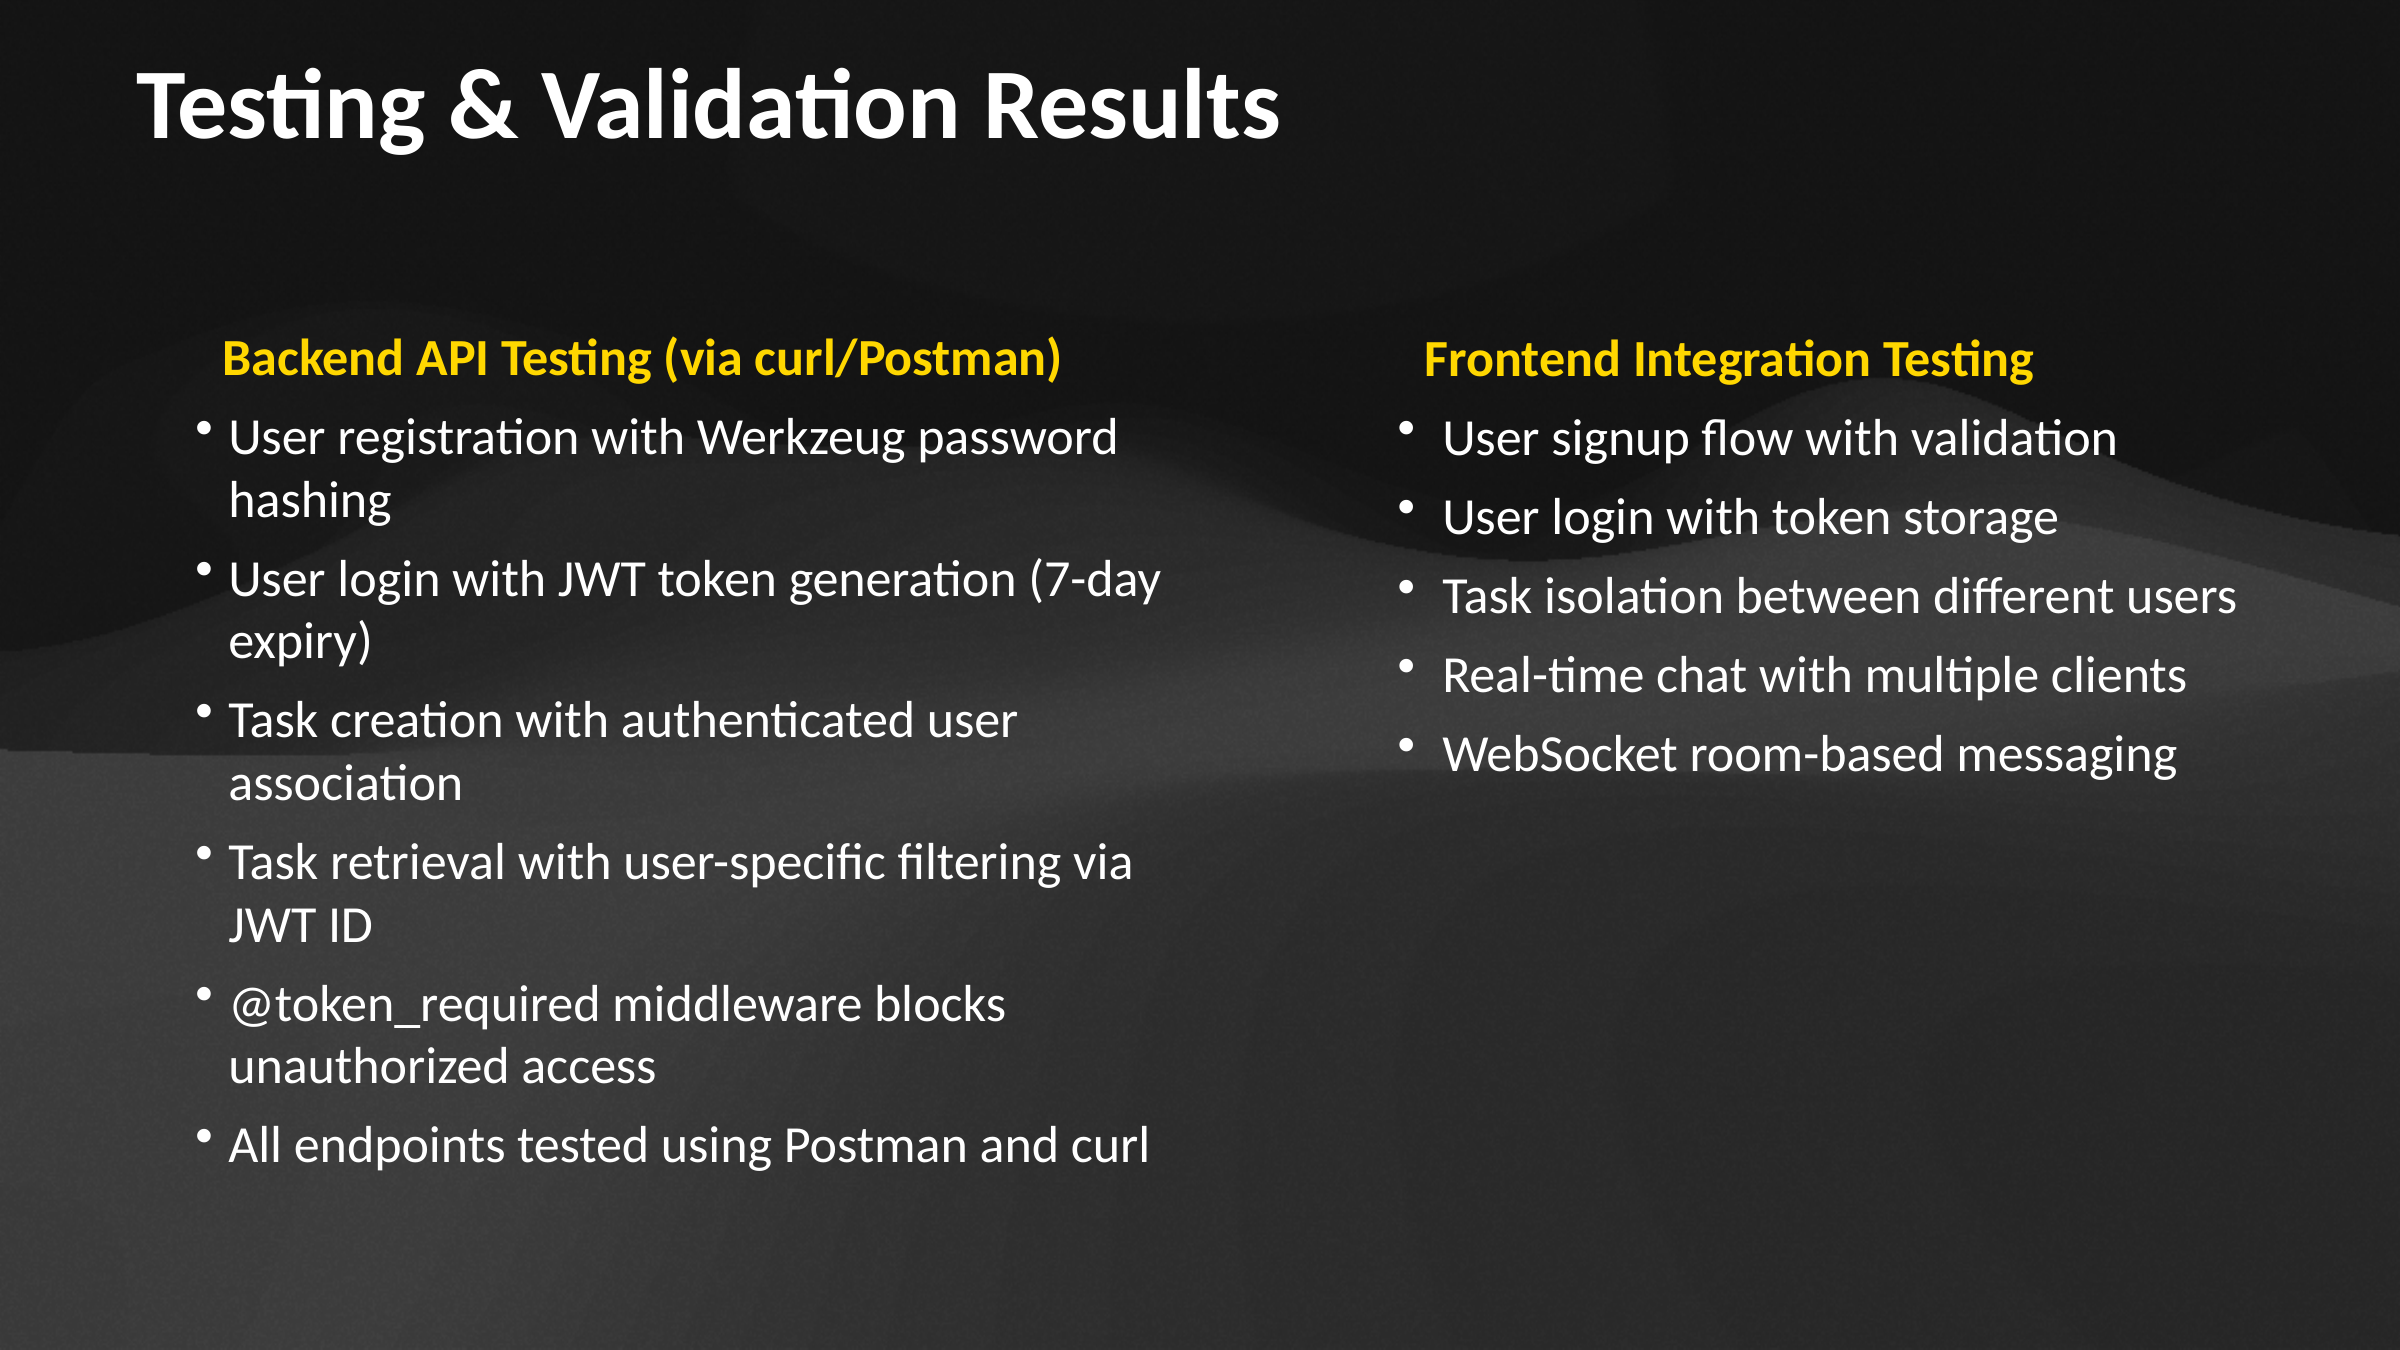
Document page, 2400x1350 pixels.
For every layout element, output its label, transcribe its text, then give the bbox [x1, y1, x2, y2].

text_box Testing & Validation Results [129, 31, 1290, 167]
text_box Backend API Testing (via curl/Postman) User registration with Werkzeug password hashing User login with JWT token generation (7-day expiry) Task creation with authenticated user association Task retrieval with user-specific filtering via JWT ID @token_required middleware blocks unauthorized access All endpoints tested using Postman and curl [50, 316, 1215, 1181]
text_box Frontend Integration Testing User signup flow with validation User login with token storage Task isolation between different users Real-time chat with multiple clients WebSocket room-based messaging [1252, 316, 2246, 790]
picture [0, 0, 2400, 1350]
